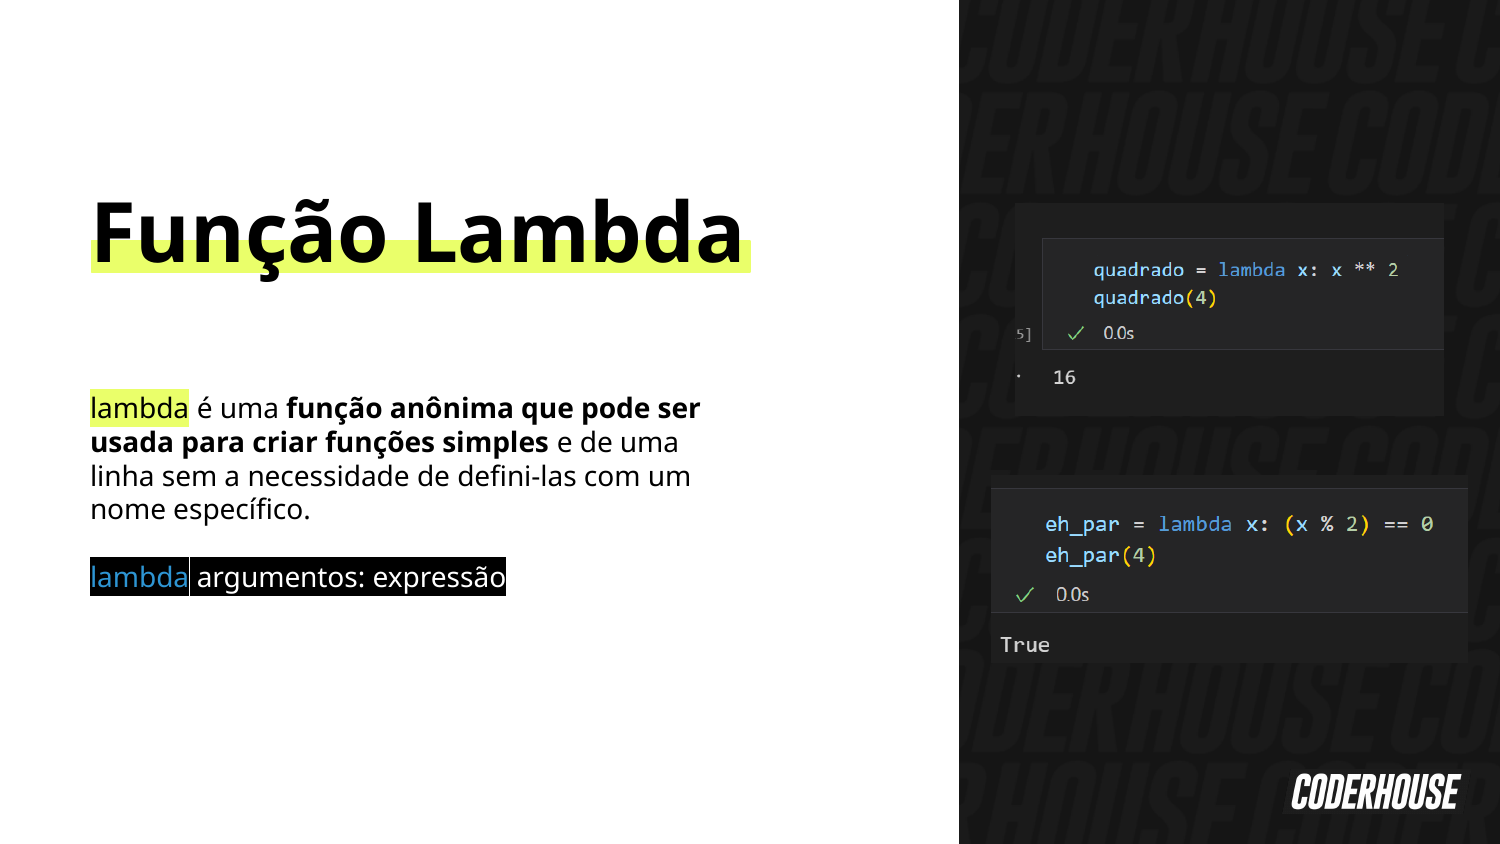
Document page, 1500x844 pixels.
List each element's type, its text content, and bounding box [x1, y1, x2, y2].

text_box lambda é uma função anônima que pode ser usada para criar funções simples e de uma linha sem a necessidade de defini-las com um nome específico. lambda argumentos: expressão [75, 375, 757, 608]
picture [958, 0, 1500, 844]
text_box Função Lambda [75, 175, 851, 296]
